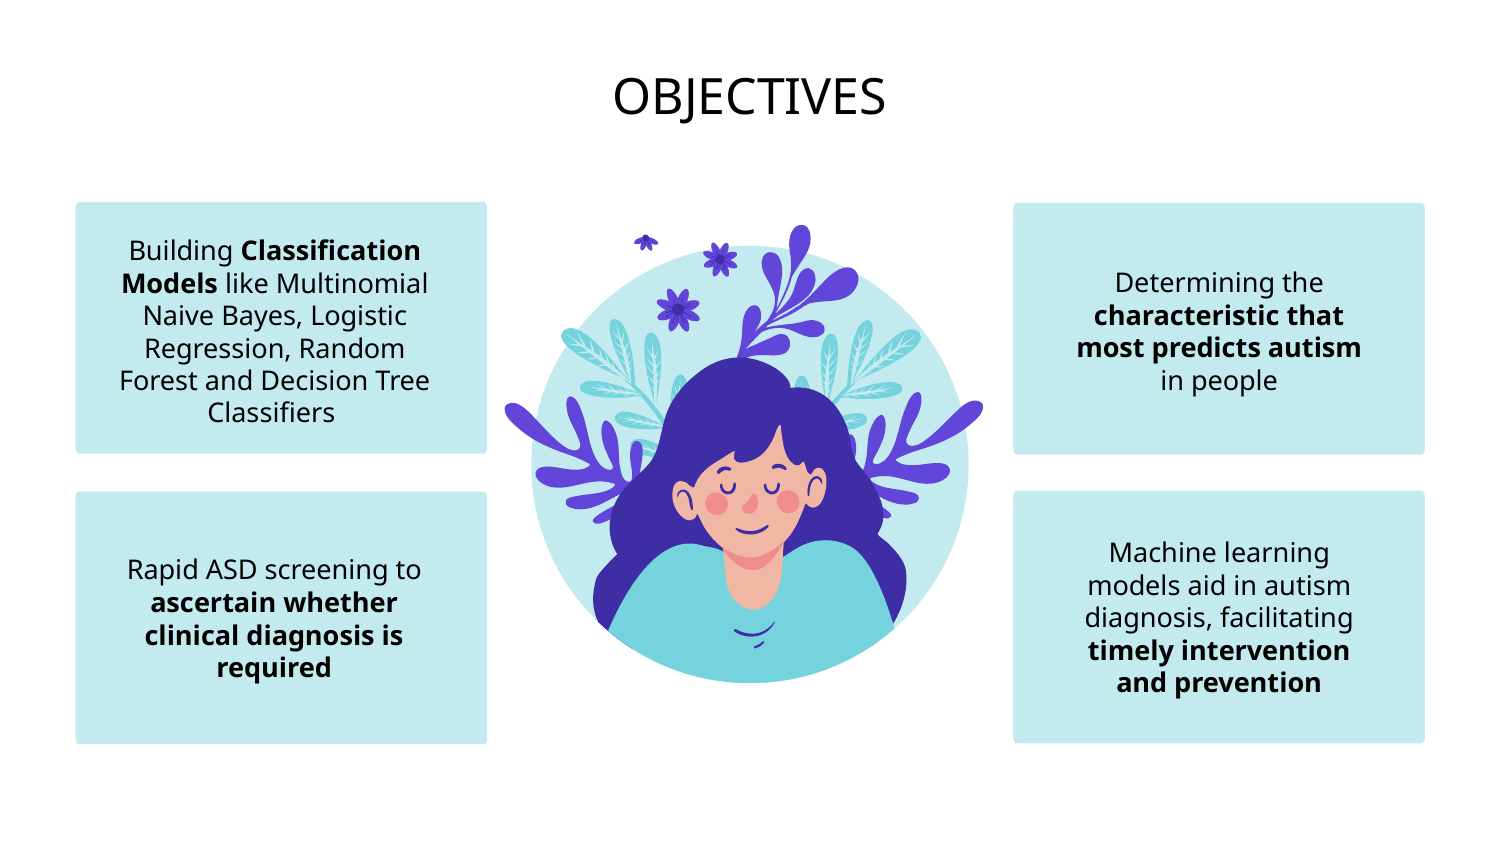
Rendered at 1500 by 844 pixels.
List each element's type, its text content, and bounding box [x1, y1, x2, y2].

text_box [1013, 202, 1425, 455]
text_box [75, 491, 488, 745]
text_box Determining the characteristic that most predicts autism in people [1046, 230, 1392, 432]
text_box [503, 222, 985, 684]
title OBJECTIVES [75, 67, 1425, 122]
text_box Building Classification Models like Multinomial Naive Bayes, Logistic Regression, Random Forest and Decision Tree Classifiers [94, 229, 456, 433]
text_box Rapid ASD screening to ascertain whether clinical diagnosis is required [101, 517, 447, 719]
text_box [75, 201, 488, 454]
text_box Machine learning models aid in autism diagnosis, facilitating timely intervention and prevention [1046, 516, 1392, 718]
text_box [1013, 490, 1425, 744]
